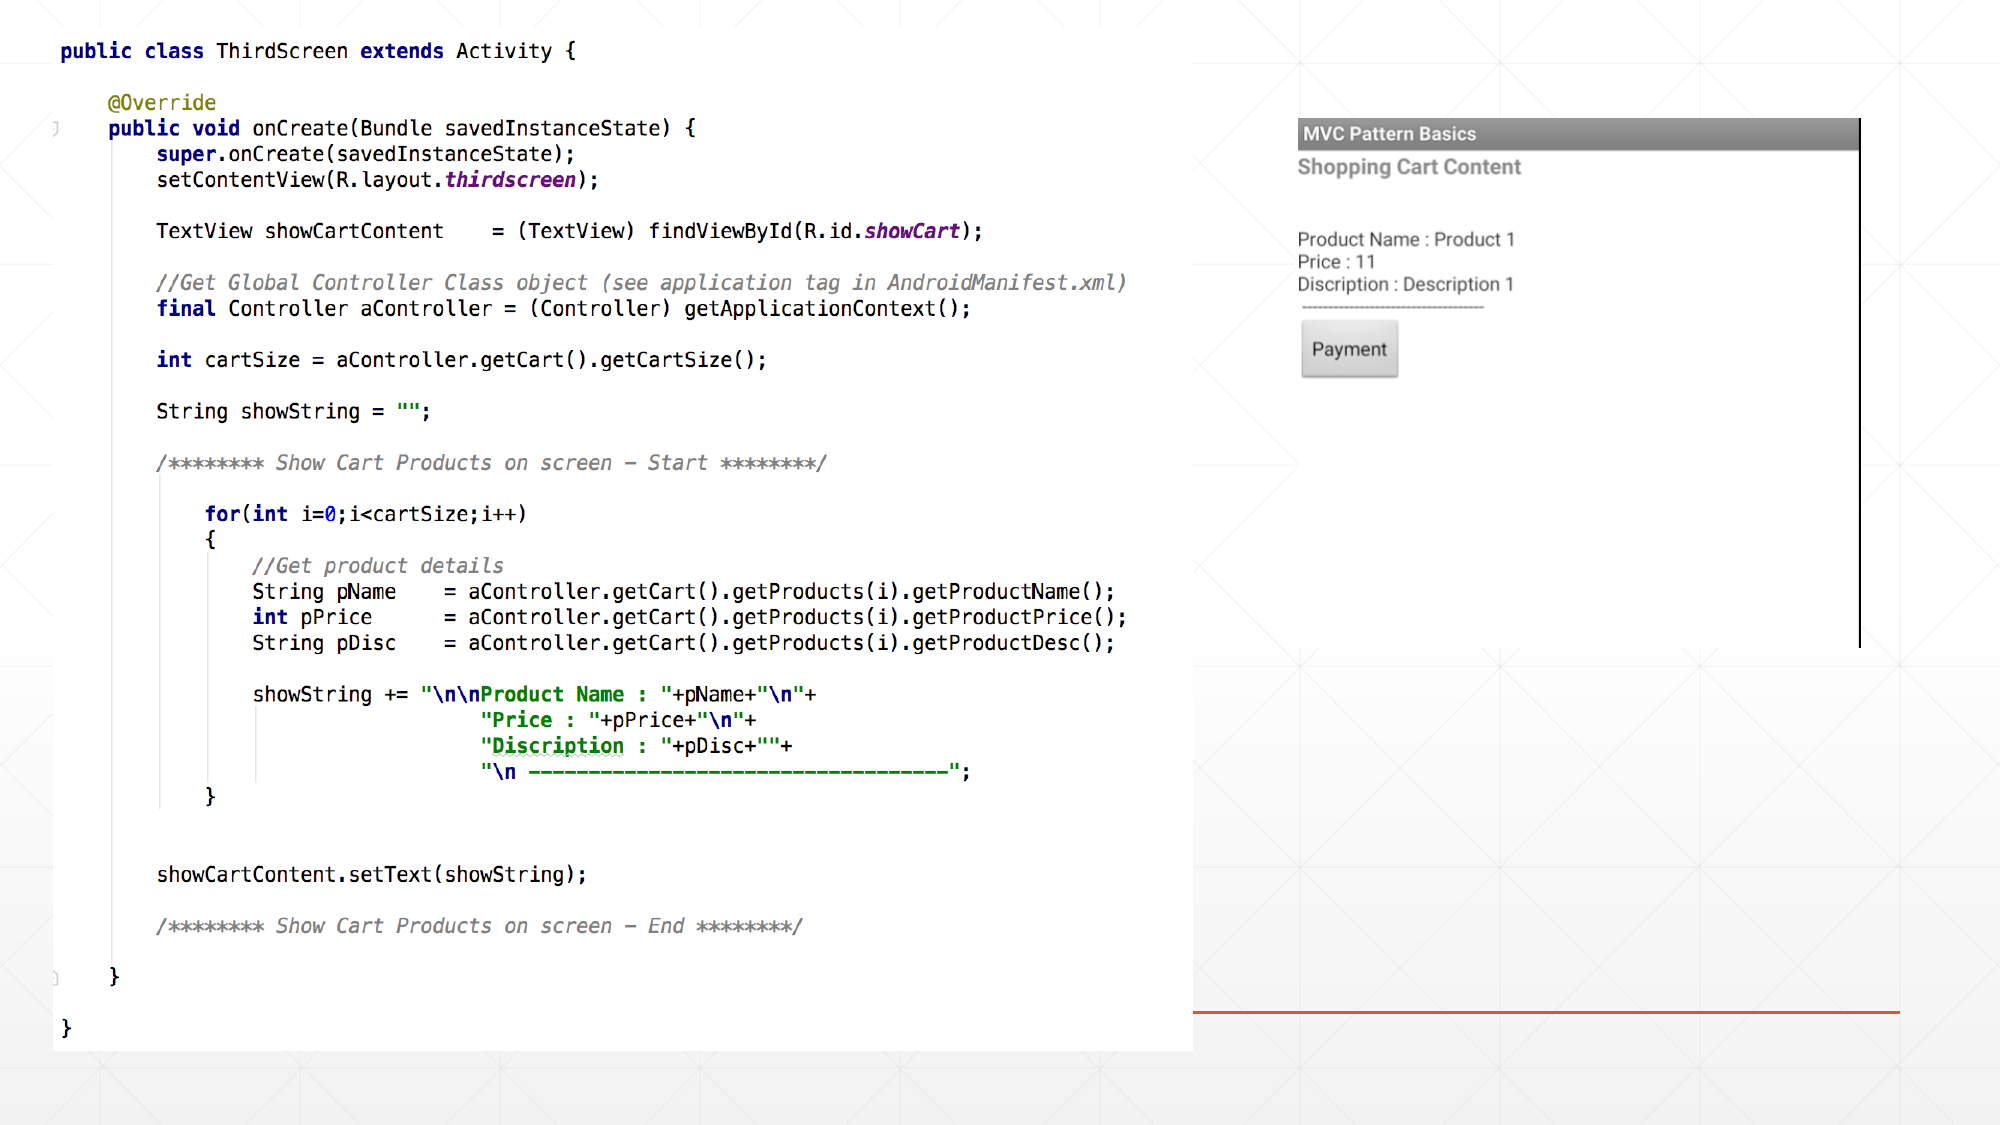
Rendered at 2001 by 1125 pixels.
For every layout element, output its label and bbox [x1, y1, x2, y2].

picture [1298, 118, 1861, 648]
picture [53, 27, 1193, 1051]
